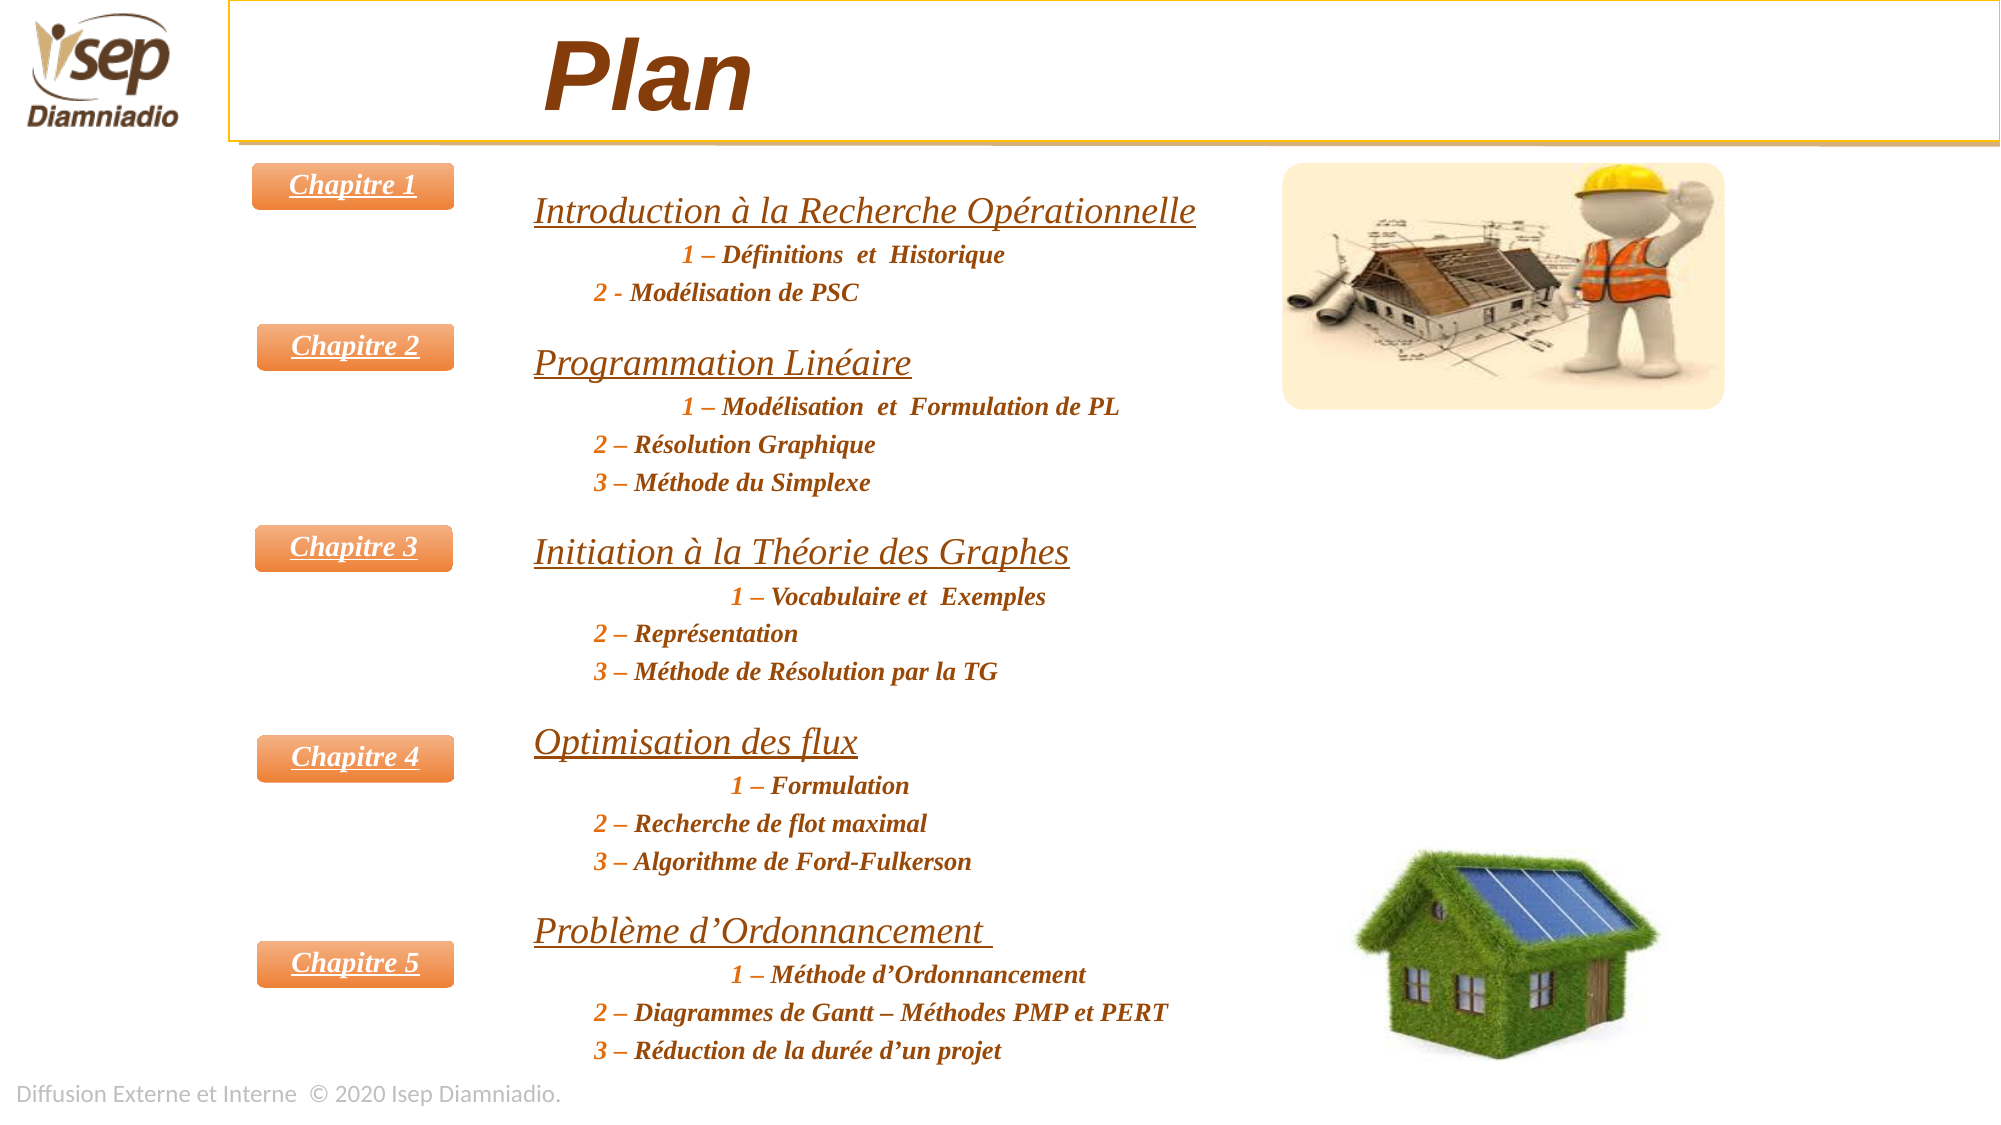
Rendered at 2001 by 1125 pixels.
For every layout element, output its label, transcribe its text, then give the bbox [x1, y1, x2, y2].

text_box Chapitre 1 [252, 162, 455, 211]
text_box Plan [228, 0, 2000, 142]
text_box Chapitre 2 [256, 323, 455, 371]
text_box Chapitre 5 [256, 940, 455, 988]
title Introduction à la Recherche Opérationnelle 1 – Définitions et Historique 2 - Modélisation de PSC Programmation Linéaire 1 – Modélisation et Formulation de PL 2 – Résolution Graphique 3 – Méthode du Simplexe Initiation à la Théorie des Graphes 1 – Vocabulaire et Exemples 2 – Représentation 3 – Méthode de Résolution par la TG Optimisation des flux 1 – Formulation 2 – Recherche de flot maximal 3 – Algorithme de Ford-Fulkerson Problème d’Ordonnancement 1 – Méthode d’Ordonnancement 2 – Diagrammes de Gantt – Méthodes PMP et PERT 3 – Réduction de la durée d’un projet [309, 146, 2000, 1117]
text_box Chapitre 3 [255, 525, 454, 573]
picture [0, 10, 228, 133]
text_box Chapitre 4 [256, 735, 455, 783]
footer Diffusion Externe et Interne © 2020 Isep Diamniadio. [1, 1062, 677, 1123]
picture [1282, 162, 1725, 410]
picture [1338, 846, 1670, 1063]
